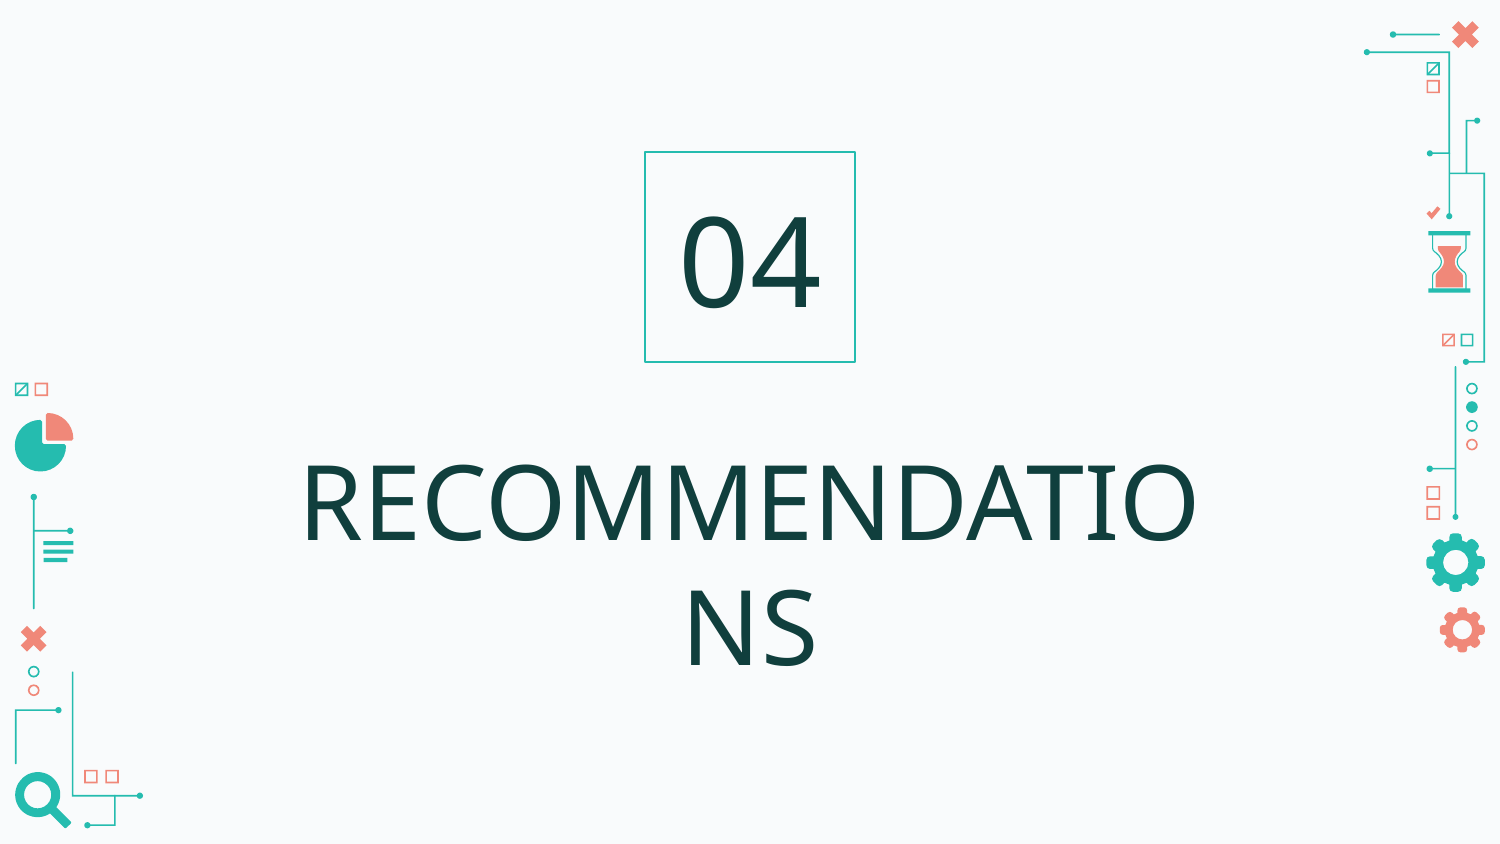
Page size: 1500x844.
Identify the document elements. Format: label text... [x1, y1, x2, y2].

title 04 [644, 151, 856, 363]
title RECOMMENDATIONS [279, 421, 1221, 692]
